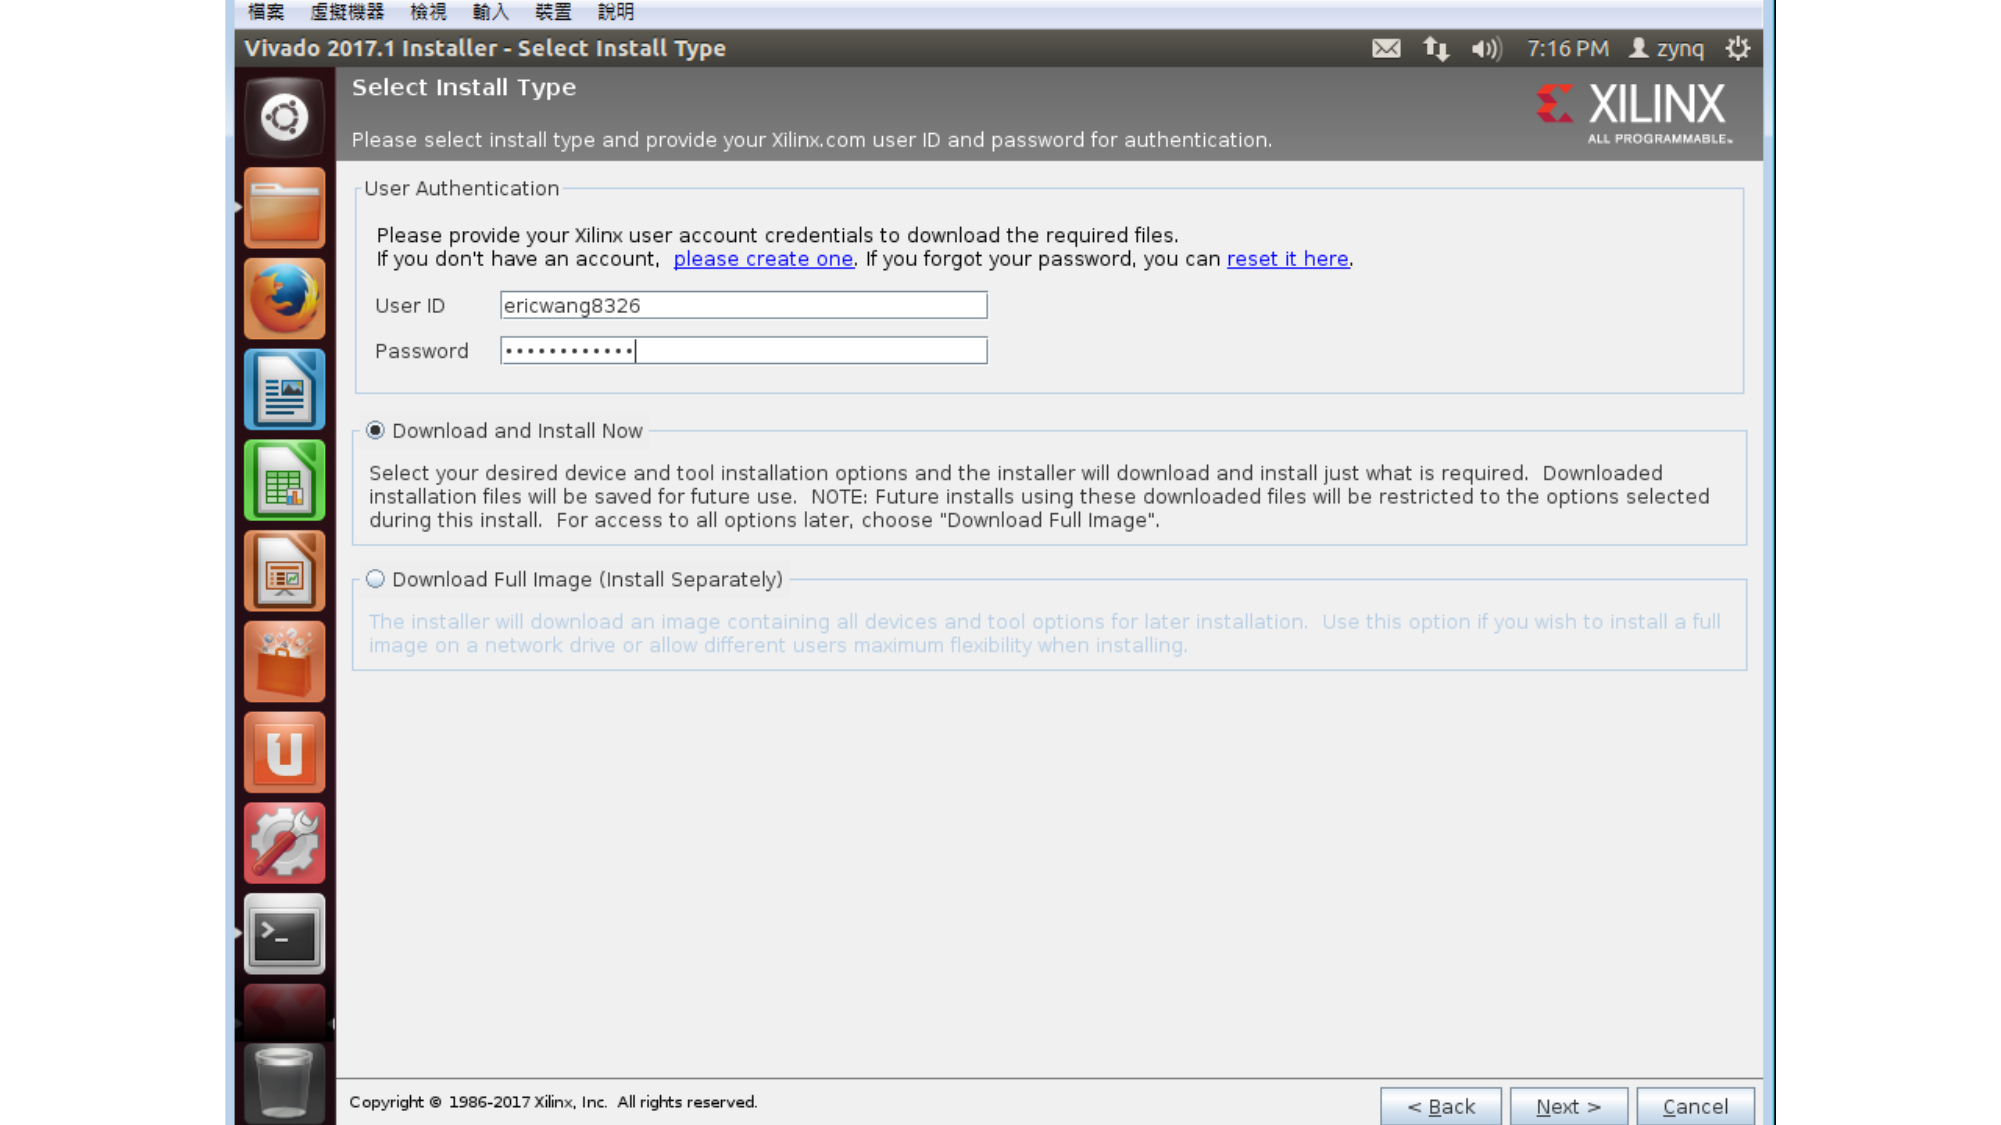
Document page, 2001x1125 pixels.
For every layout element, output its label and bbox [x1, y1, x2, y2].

picture [224, 0, 1776, 1125]
